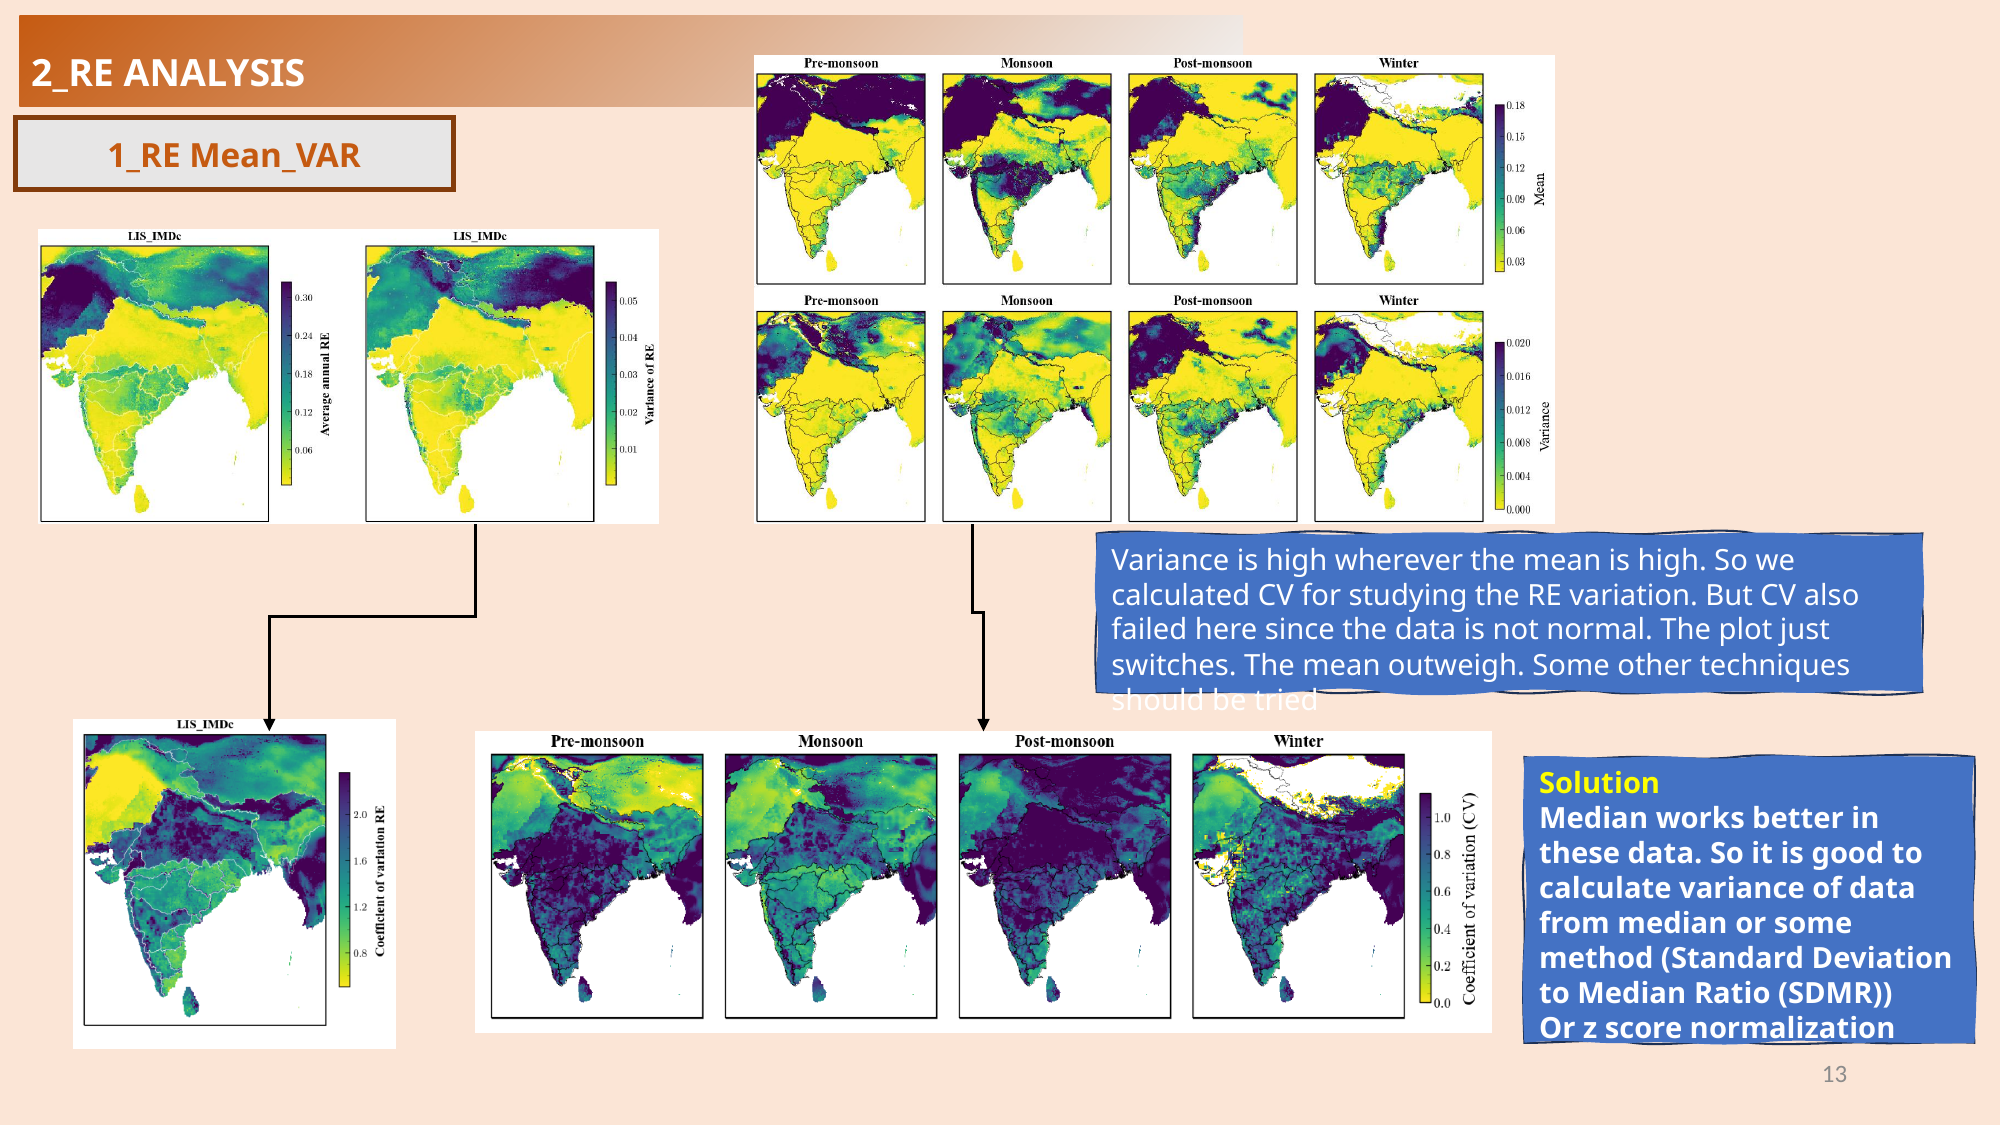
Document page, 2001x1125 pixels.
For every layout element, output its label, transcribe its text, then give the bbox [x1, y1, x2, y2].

text_box 1_RE Mean_VAR [14, 117, 454, 190]
text_box Solution Median works better in these data. So it is good to calculate variance of data from median or some method (Standard Deviation to Median Ratio (SDMR)) Or z score normalization [1521, 753, 1977, 1046]
text_box 2_RE ANALYSIS [19, 15, 1244, 107]
text_box Variance is high wherever the mean is high. So we calculated CV for studying the RE variation. But CV also failed here since the data is not normal. The plot just switches. The mean outweigh. Some other techniques should be tried [1094, 529, 1925, 696]
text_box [257, 524, 488, 720]
picture [754, 55, 1555, 524]
picture [73, 719, 396, 1049]
picture [38, 229, 659, 524]
picture [475, 731, 1492, 1033]
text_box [859, 606, 1098, 618]
slide_number 13 [1412, 1042, 1863, 1103]
